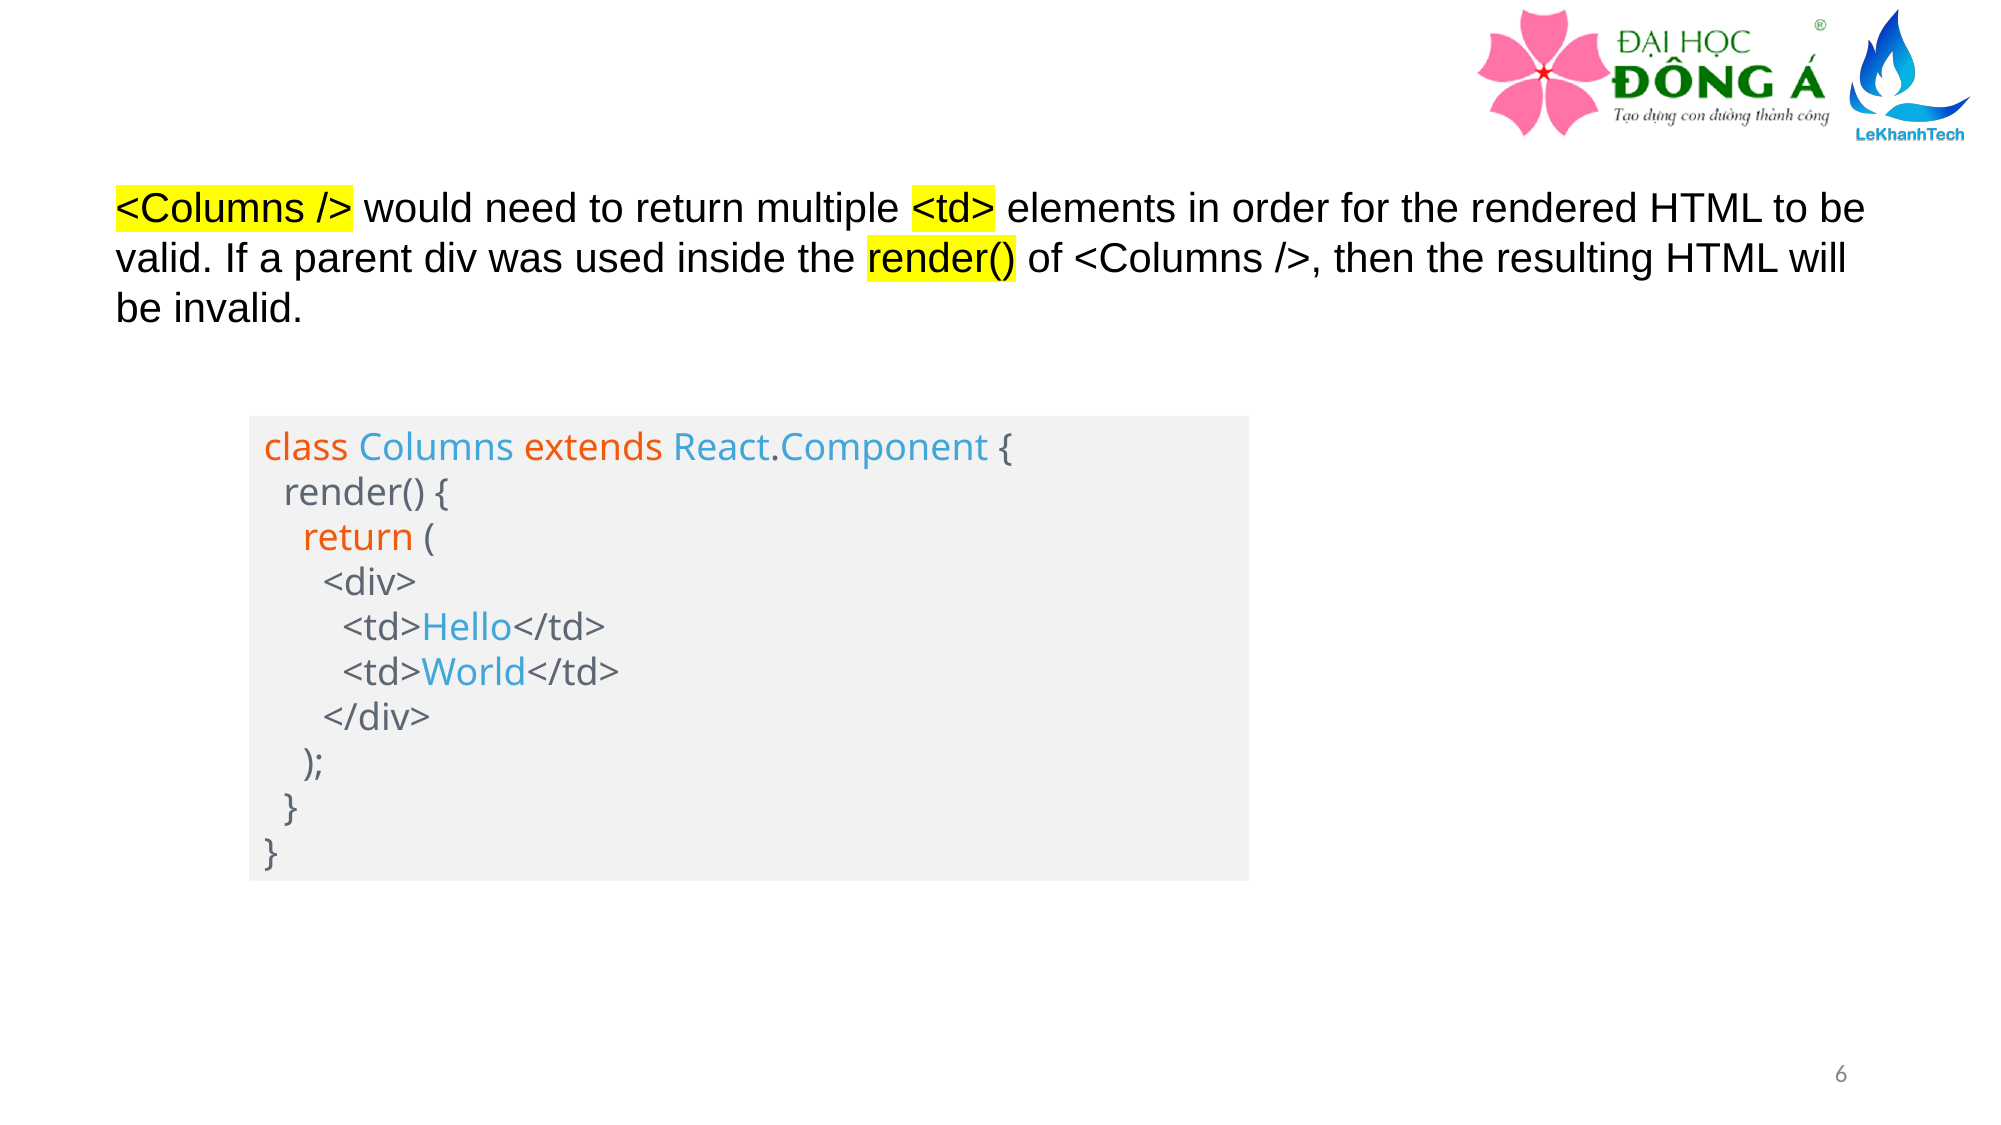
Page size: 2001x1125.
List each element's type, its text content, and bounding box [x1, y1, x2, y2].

text_box <Columns /> would need to return multiple <td> elements in order for the rendered HTML to be valid. If a parent div was used inside the render() of <Columns />, then the resulting HTML will be invalid. [100, 173, 1883, 339]
slide_number 6 [1412, 1042, 1863, 1103]
picture [1465, 5, 1980, 144]
text_box class Columns extends React.Component { render() { return ( <div> <td>Hello</td> <td>World</td> </div> ); } } [249, 415, 1250, 881]
